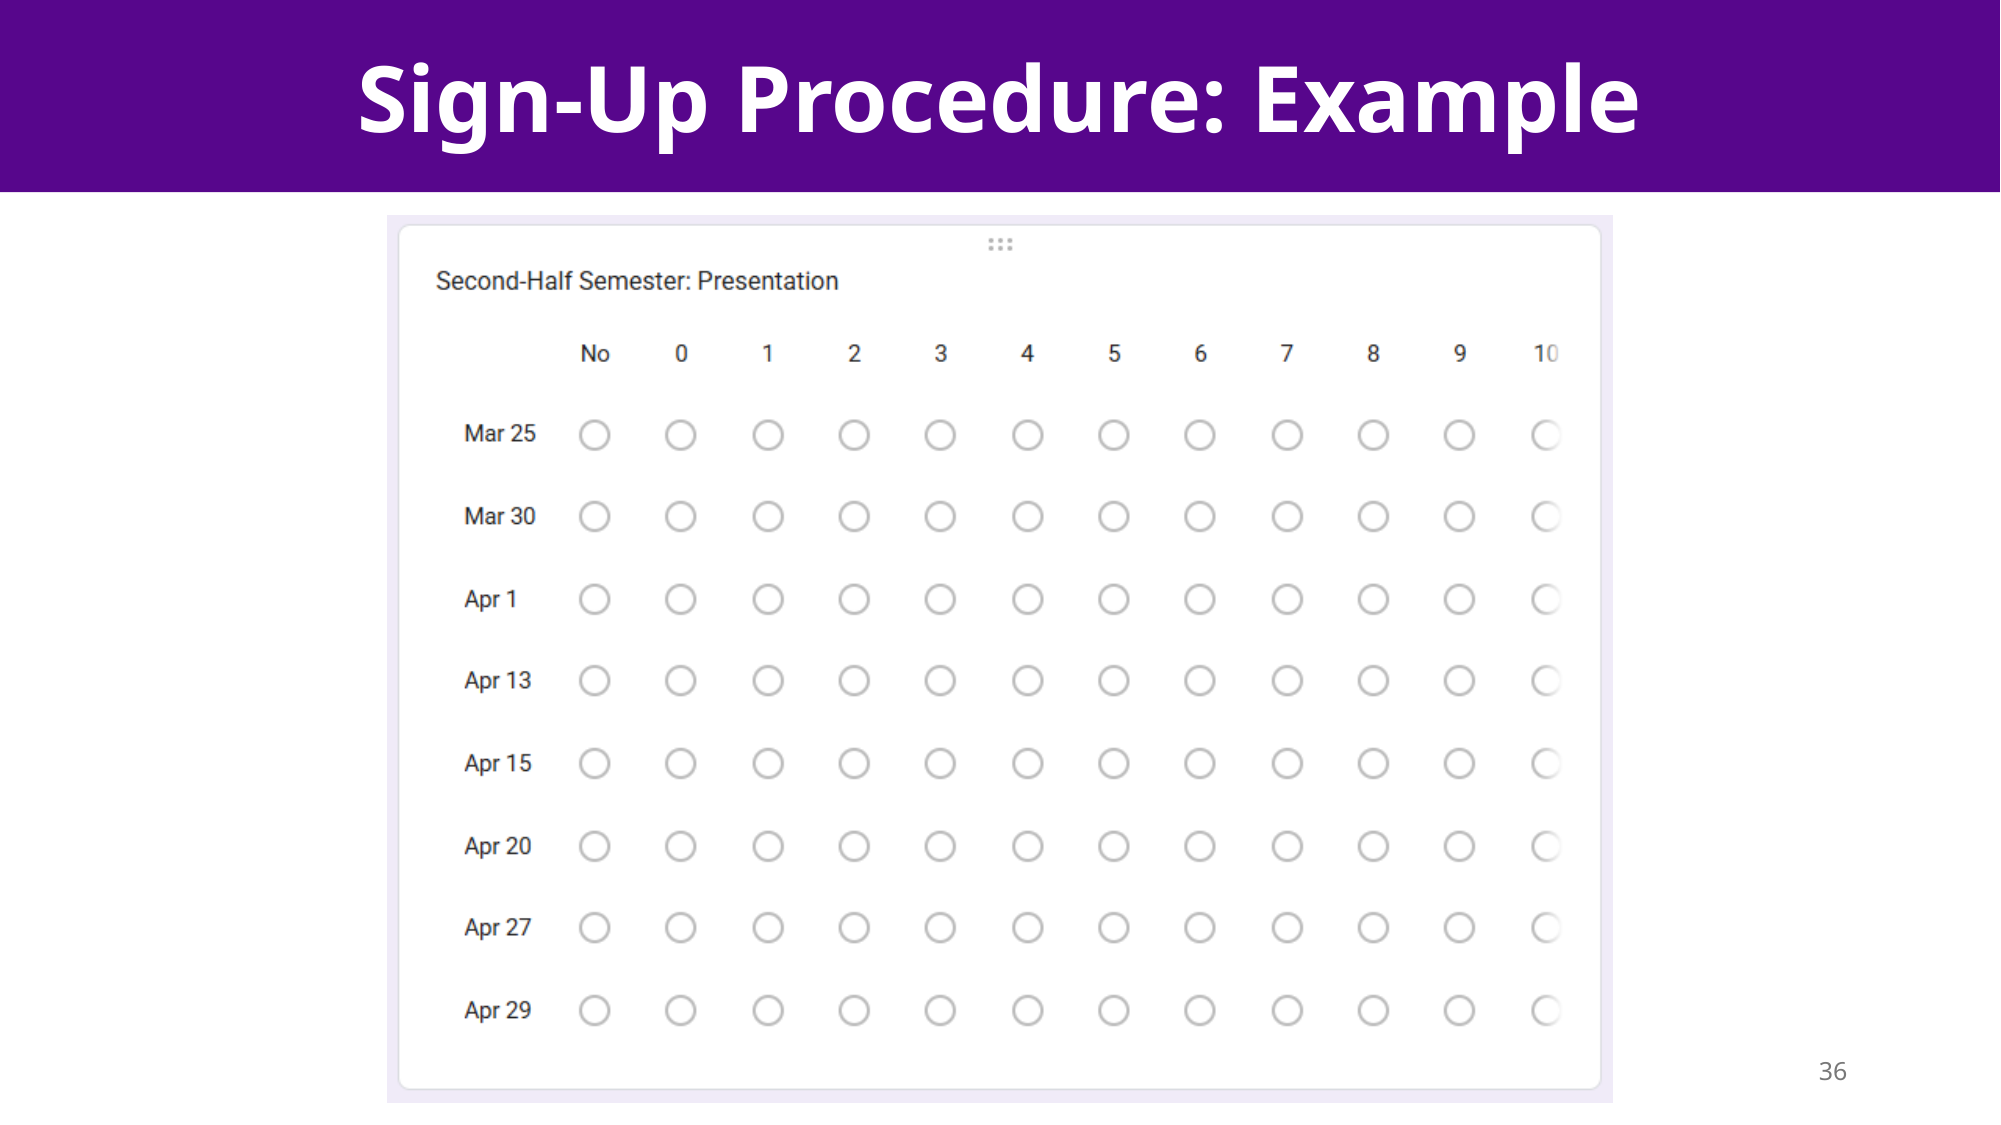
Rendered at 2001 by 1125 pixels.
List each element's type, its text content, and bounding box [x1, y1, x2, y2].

picture [387, 214, 1613, 1103]
text_box Sign-Up Procedure: Example [0, 0, 2000, 194]
slide_number 36 [1613, 1042, 1863, 1103]
